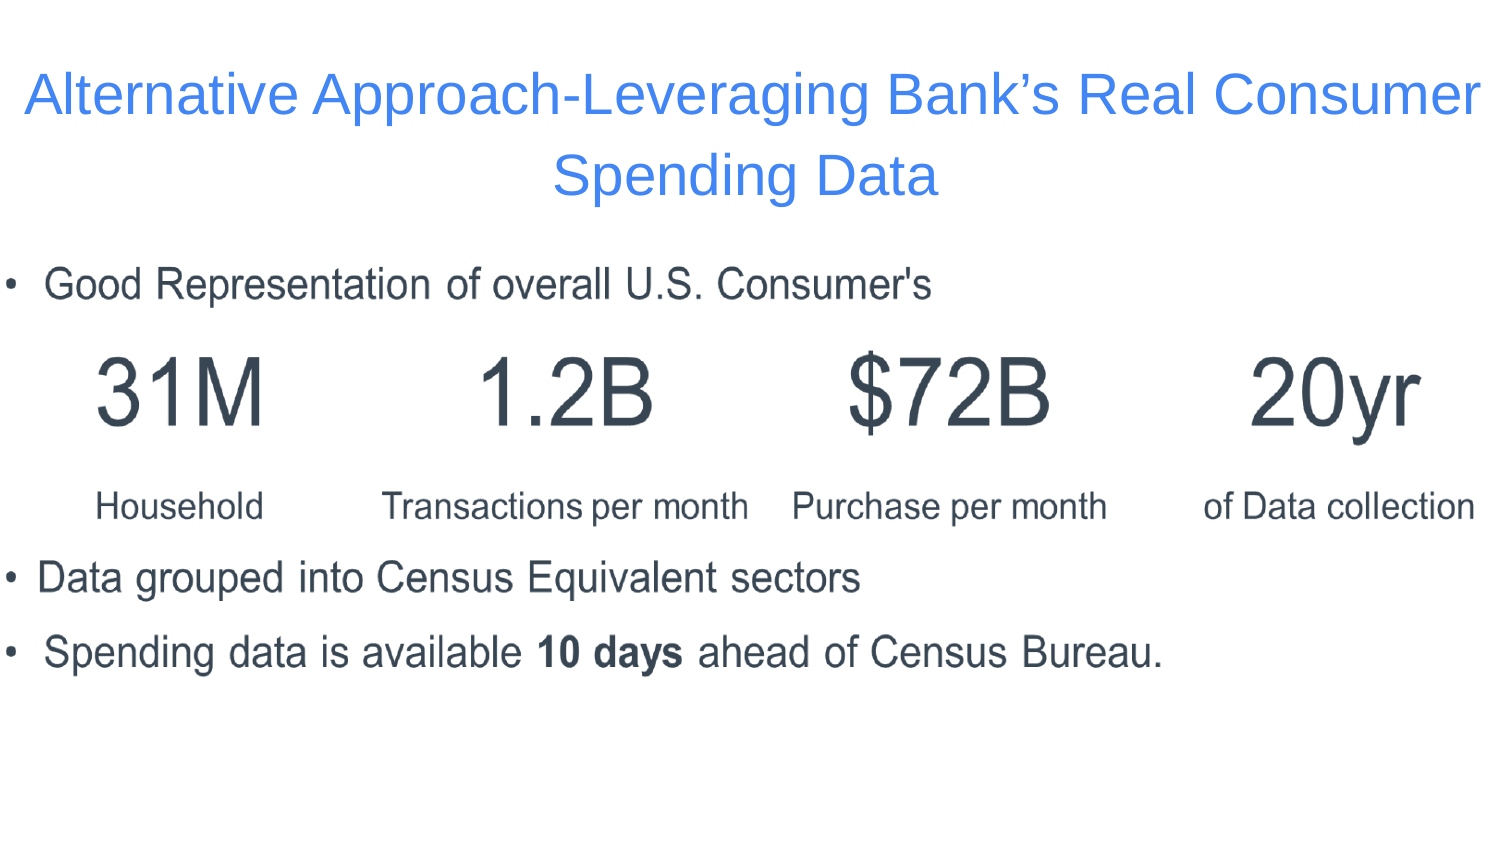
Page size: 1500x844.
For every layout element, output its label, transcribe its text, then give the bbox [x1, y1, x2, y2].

picture [0, 241, 1500, 703]
title Alternative Approach-Leveraging Bank’s Real Consumer Spending Data [8, 30, 1500, 217]
